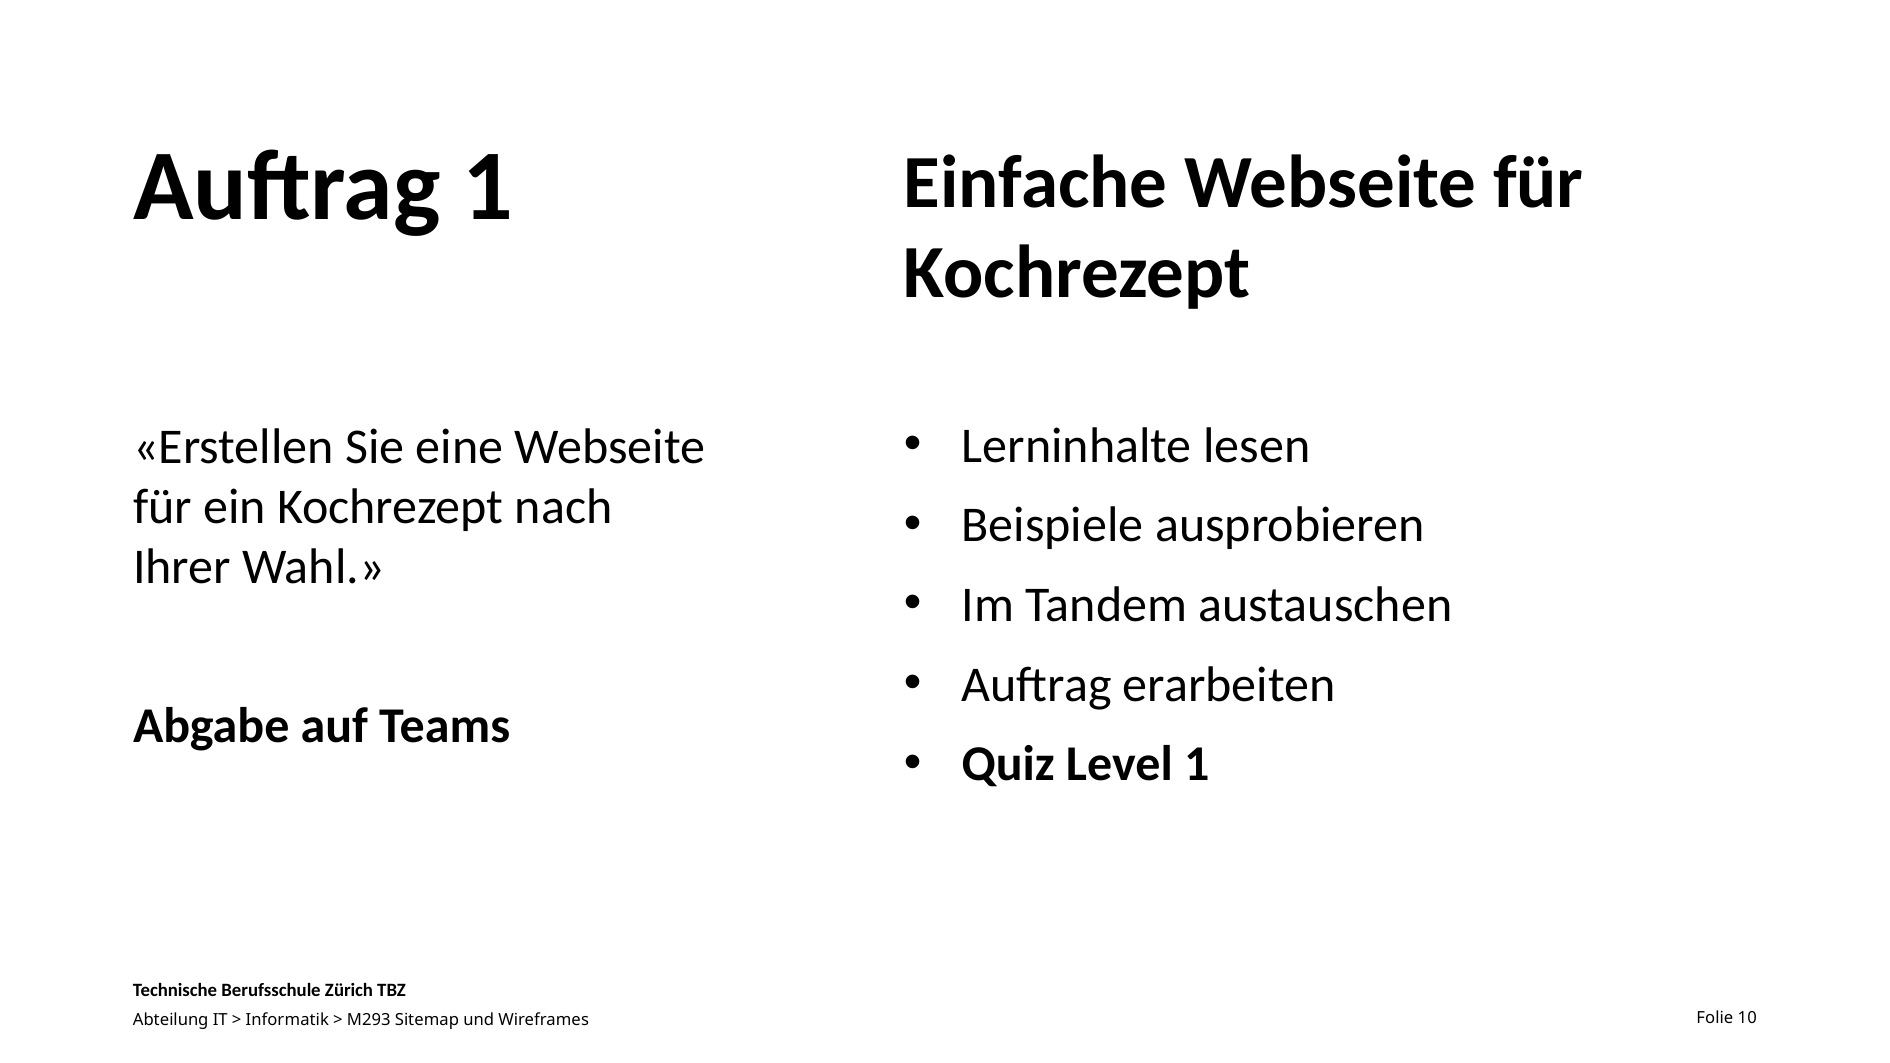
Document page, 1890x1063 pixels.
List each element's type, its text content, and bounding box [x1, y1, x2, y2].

footer Abteilung IT > Informatik > M293 Sitemap und Wireframes [118, 1003, 944, 1034]
list «Erstellen Sie eine Webseite für ein Kochrezept nach Ihrer Wahl.» Abgabe auf Teams [118, 405, 731, 945]
title Auftrag 1 [118, 118, 650, 249]
list Einfache Webseite für Kochrezept Lerninhalte lesen Beispiele ausprobieren Im Tandem austauschen Auftrag erarbeiten Quiz Level 1 [888, 118, 1772, 945]
slide_number Folie 10 [944, 1003, 1772, 1034]
